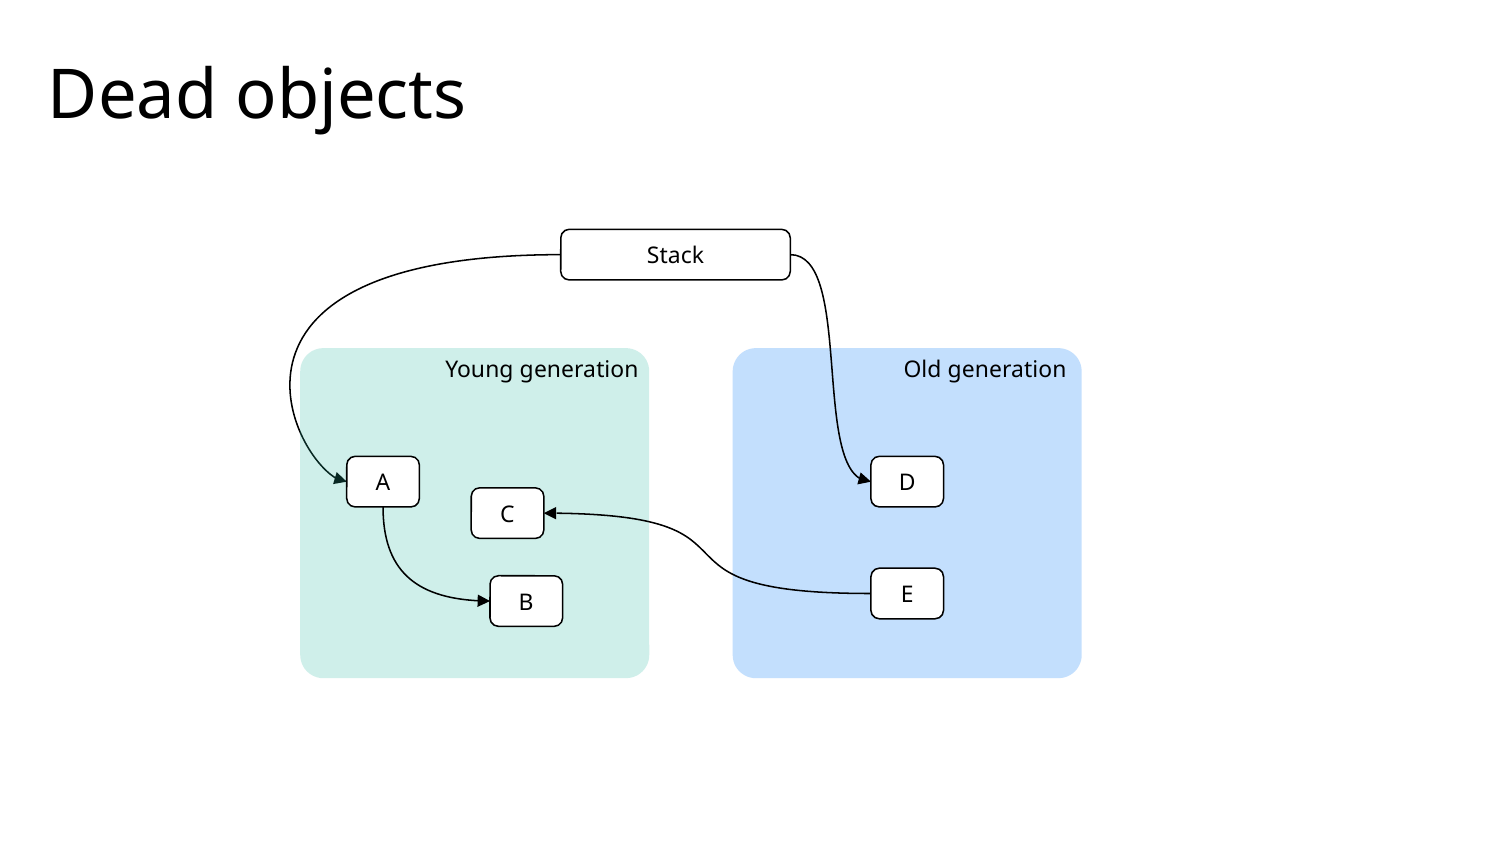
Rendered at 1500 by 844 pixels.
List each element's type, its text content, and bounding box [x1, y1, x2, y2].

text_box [346, 254, 562, 482]
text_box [543, 512, 872, 594]
text_box [732, 348, 1082, 679]
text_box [389, 500, 484, 608]
text_box Young generation [565, 340, 654, 396]
text_box C [471, 491, 544, 539]
text_box A [346, 490, 420, 507]
text_box D [870, 456, 944, 507]
title Dead objects [48, 48, 1443, 123]
text_box Stack [560, 229, 791, 280]
text_box B [489, 575, 563, 627]
text_box Old generation [876, 340, 1082, 396]
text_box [790, 254, 872, 482]
text_box E [870, 568, 944, 619]
text_box [300, 348, 650, 679]
